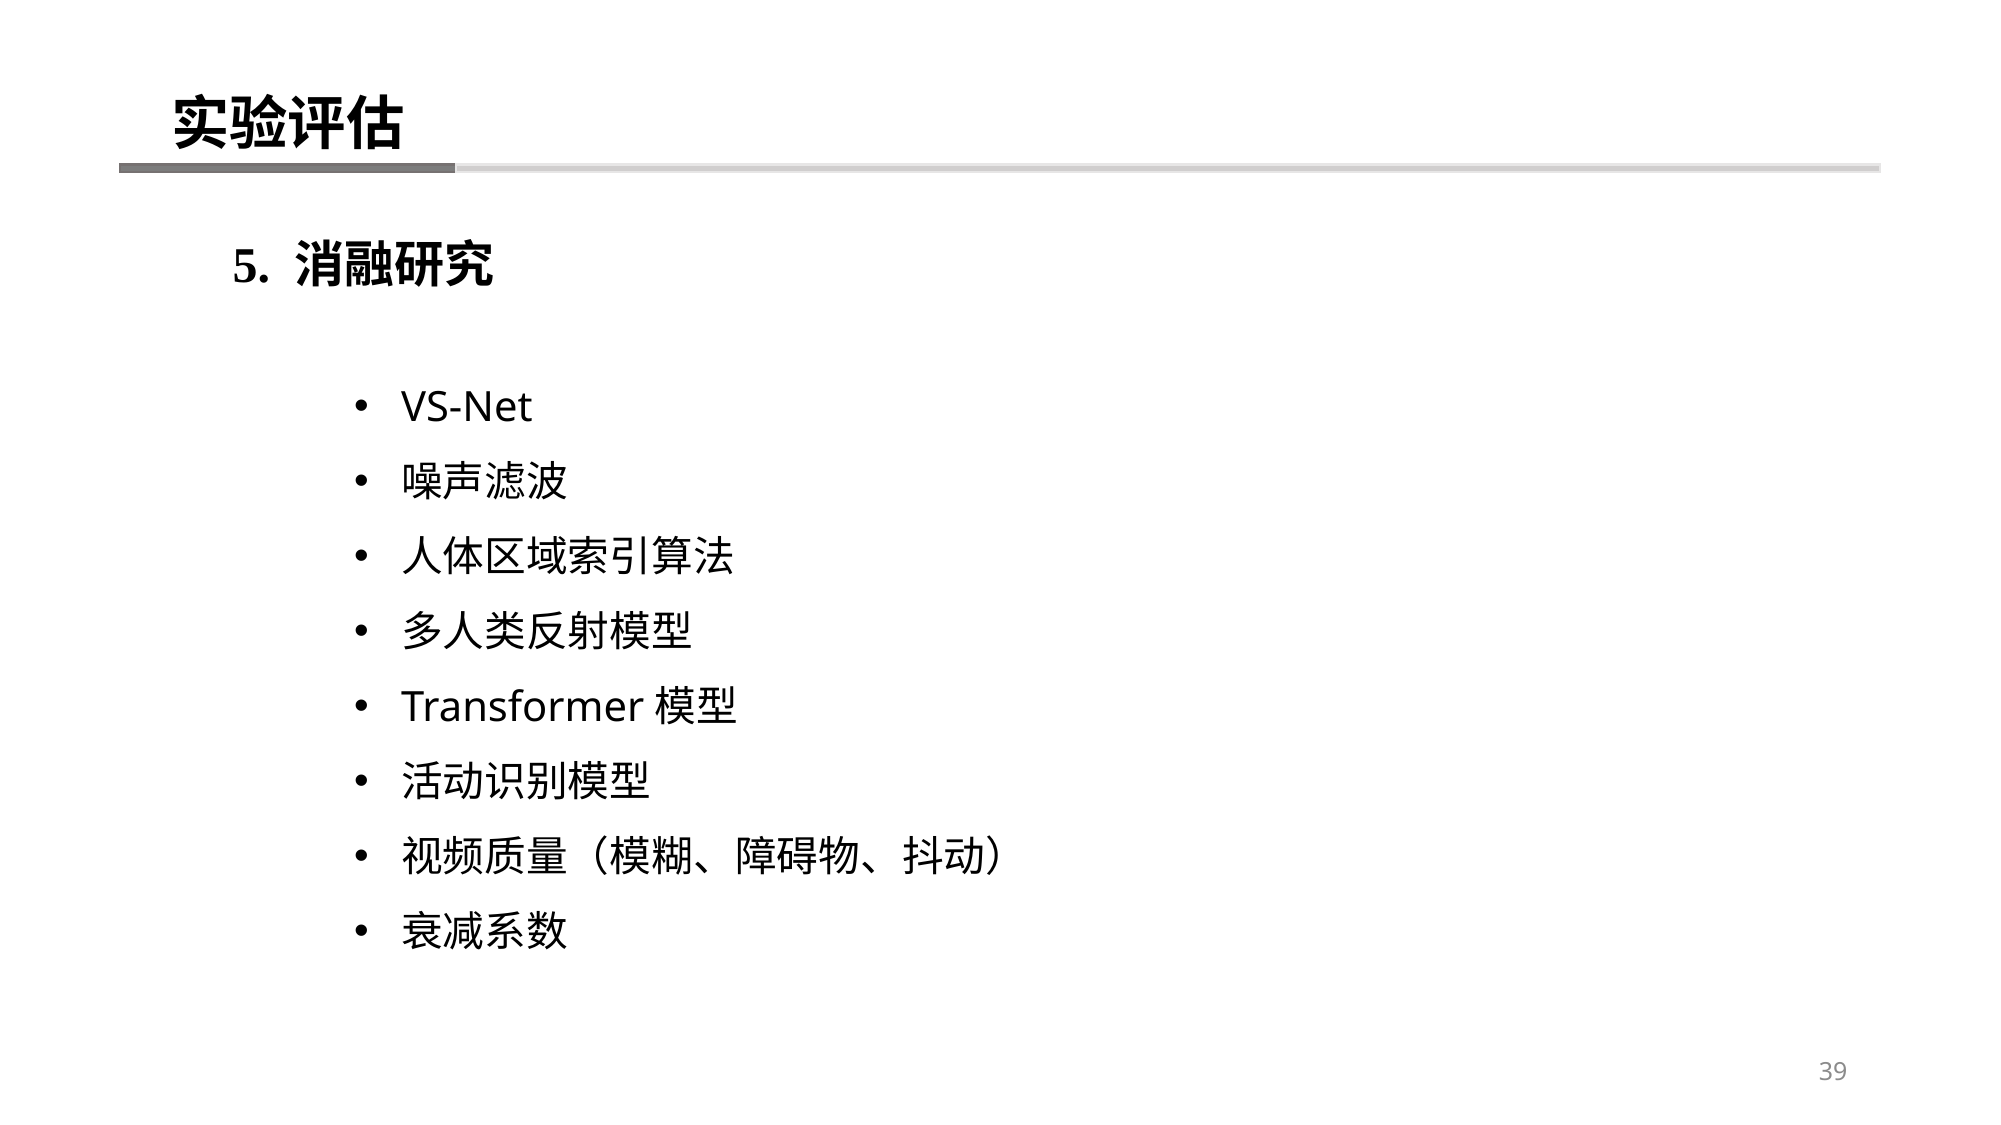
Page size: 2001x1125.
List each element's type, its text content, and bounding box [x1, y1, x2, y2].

text_box 实验评估 [156, 78, 420, 164]
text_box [119, 164, 1880, 173]
slide_number 39 [1412, 1042, 1863, 1103]
text_box VS-Net 噪声滤波 人体区域索引算法 多人类反射模型 Transformer模型 活动识别模型 视频质量（模糊、障碍物、抖动） 衰减系数 [339, 347, 1043, 963]
text_box 5. 消融研究 [217, 224, 510, 300]
